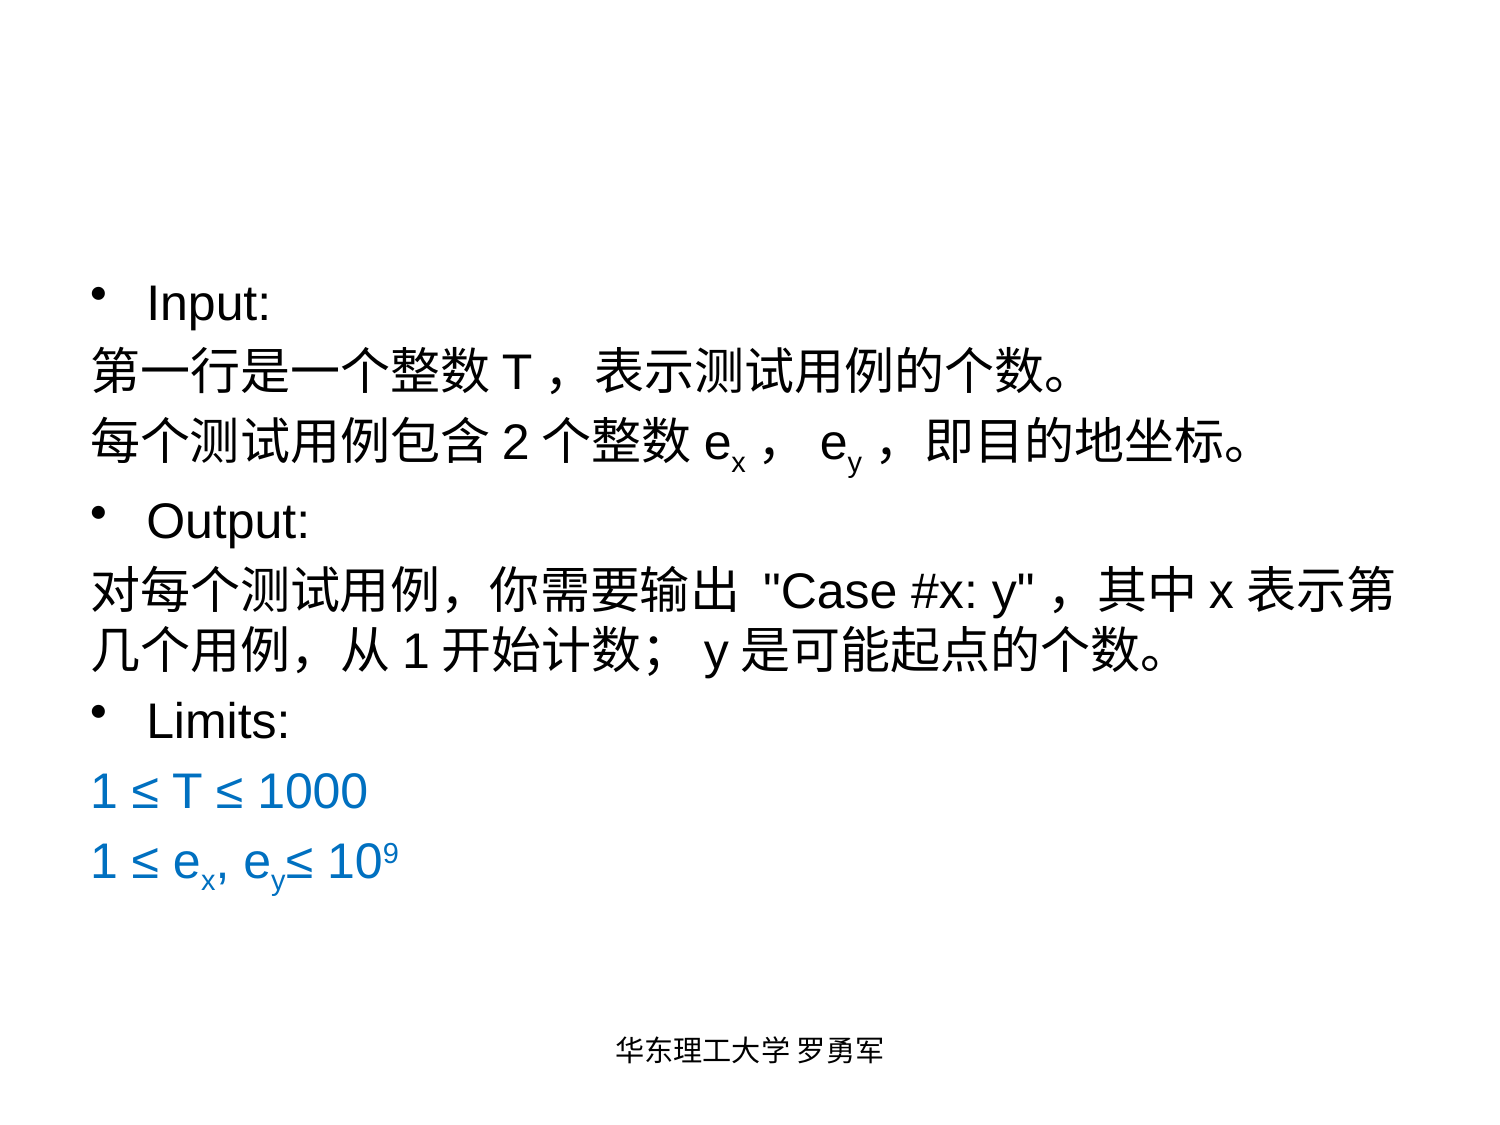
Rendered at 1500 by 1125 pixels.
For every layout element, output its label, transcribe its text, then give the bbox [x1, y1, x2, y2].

list Input: 第一行是一个整数T，表示测试用例的个数。 每个测试用例包含2个整数ex，ey，即目的地坐标。 Output: 对每个测试用例，你需要输出 "Case #x: y"，其中x表示第几个用例，从1开始计数；y是可能起点的个数。 Limits: 1 ≤ T ≤ 1000 1 ≤ ex, ey≤ 109 [75, 262, 1425, 1005]
footer 华东理工大学 罗勇军 [512, 1024, 988, 1103]
